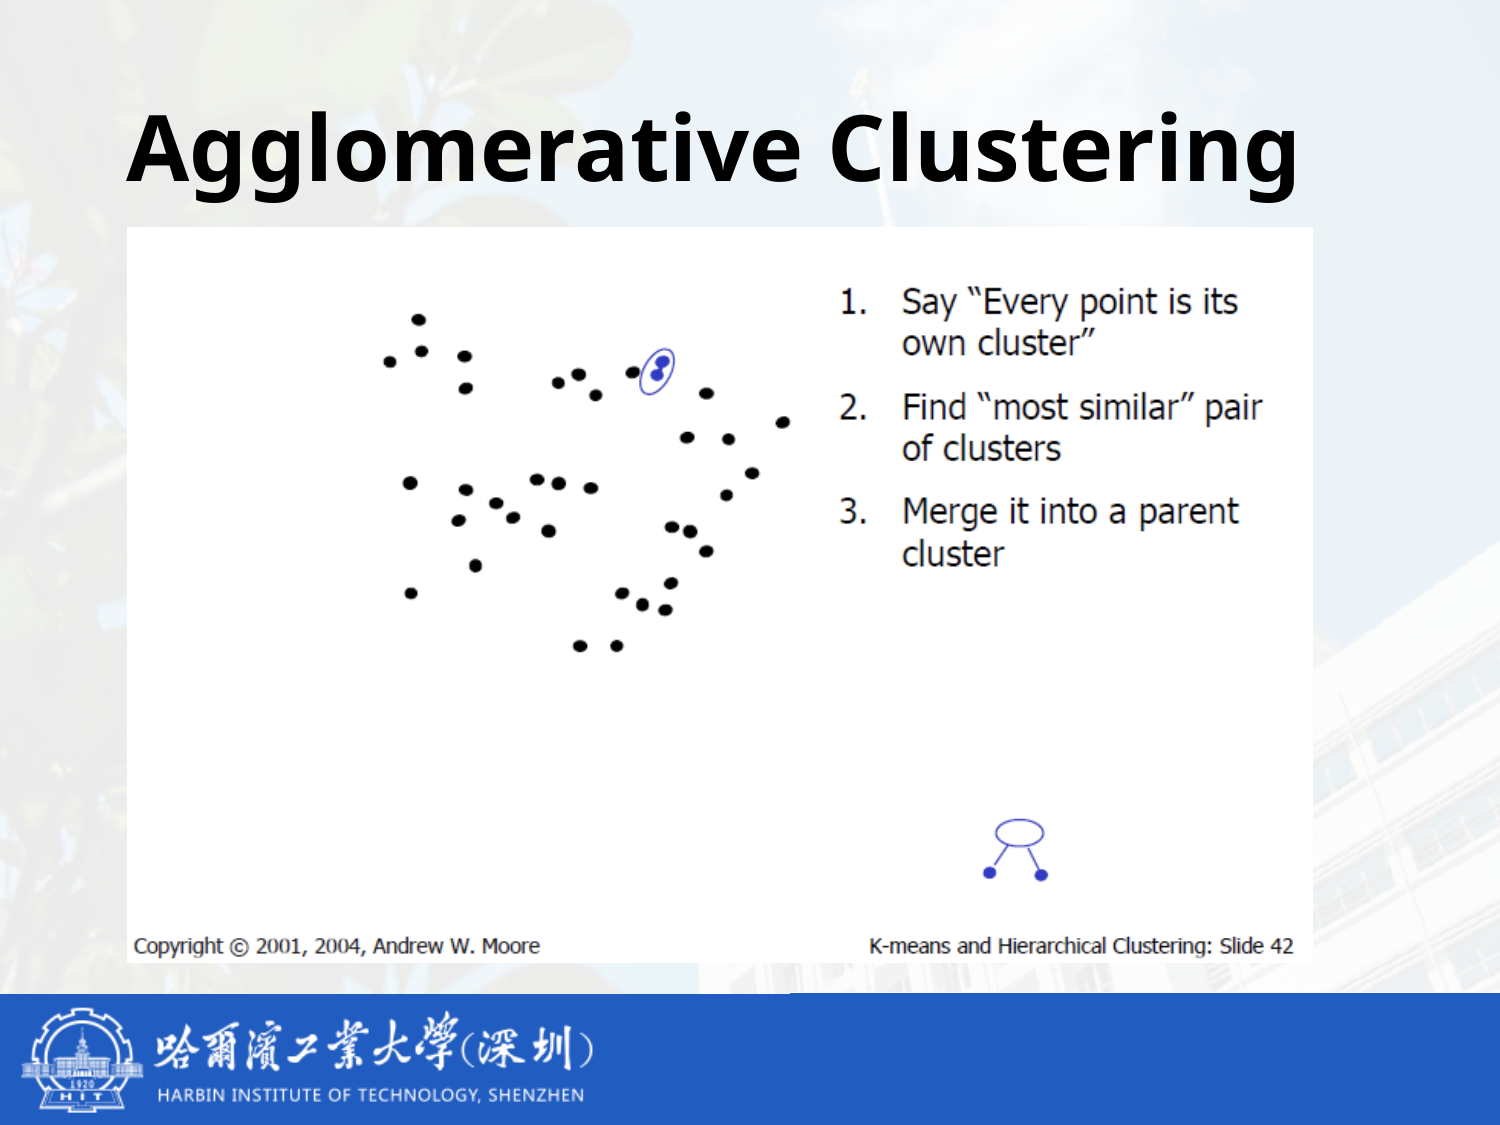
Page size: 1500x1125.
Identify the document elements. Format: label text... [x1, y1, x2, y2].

picture [0, 992, 1500, 1125]
picture [127, 227, 1313, 963]
text_box Agglomerative Clustering [76, 82, 1354, 207]
